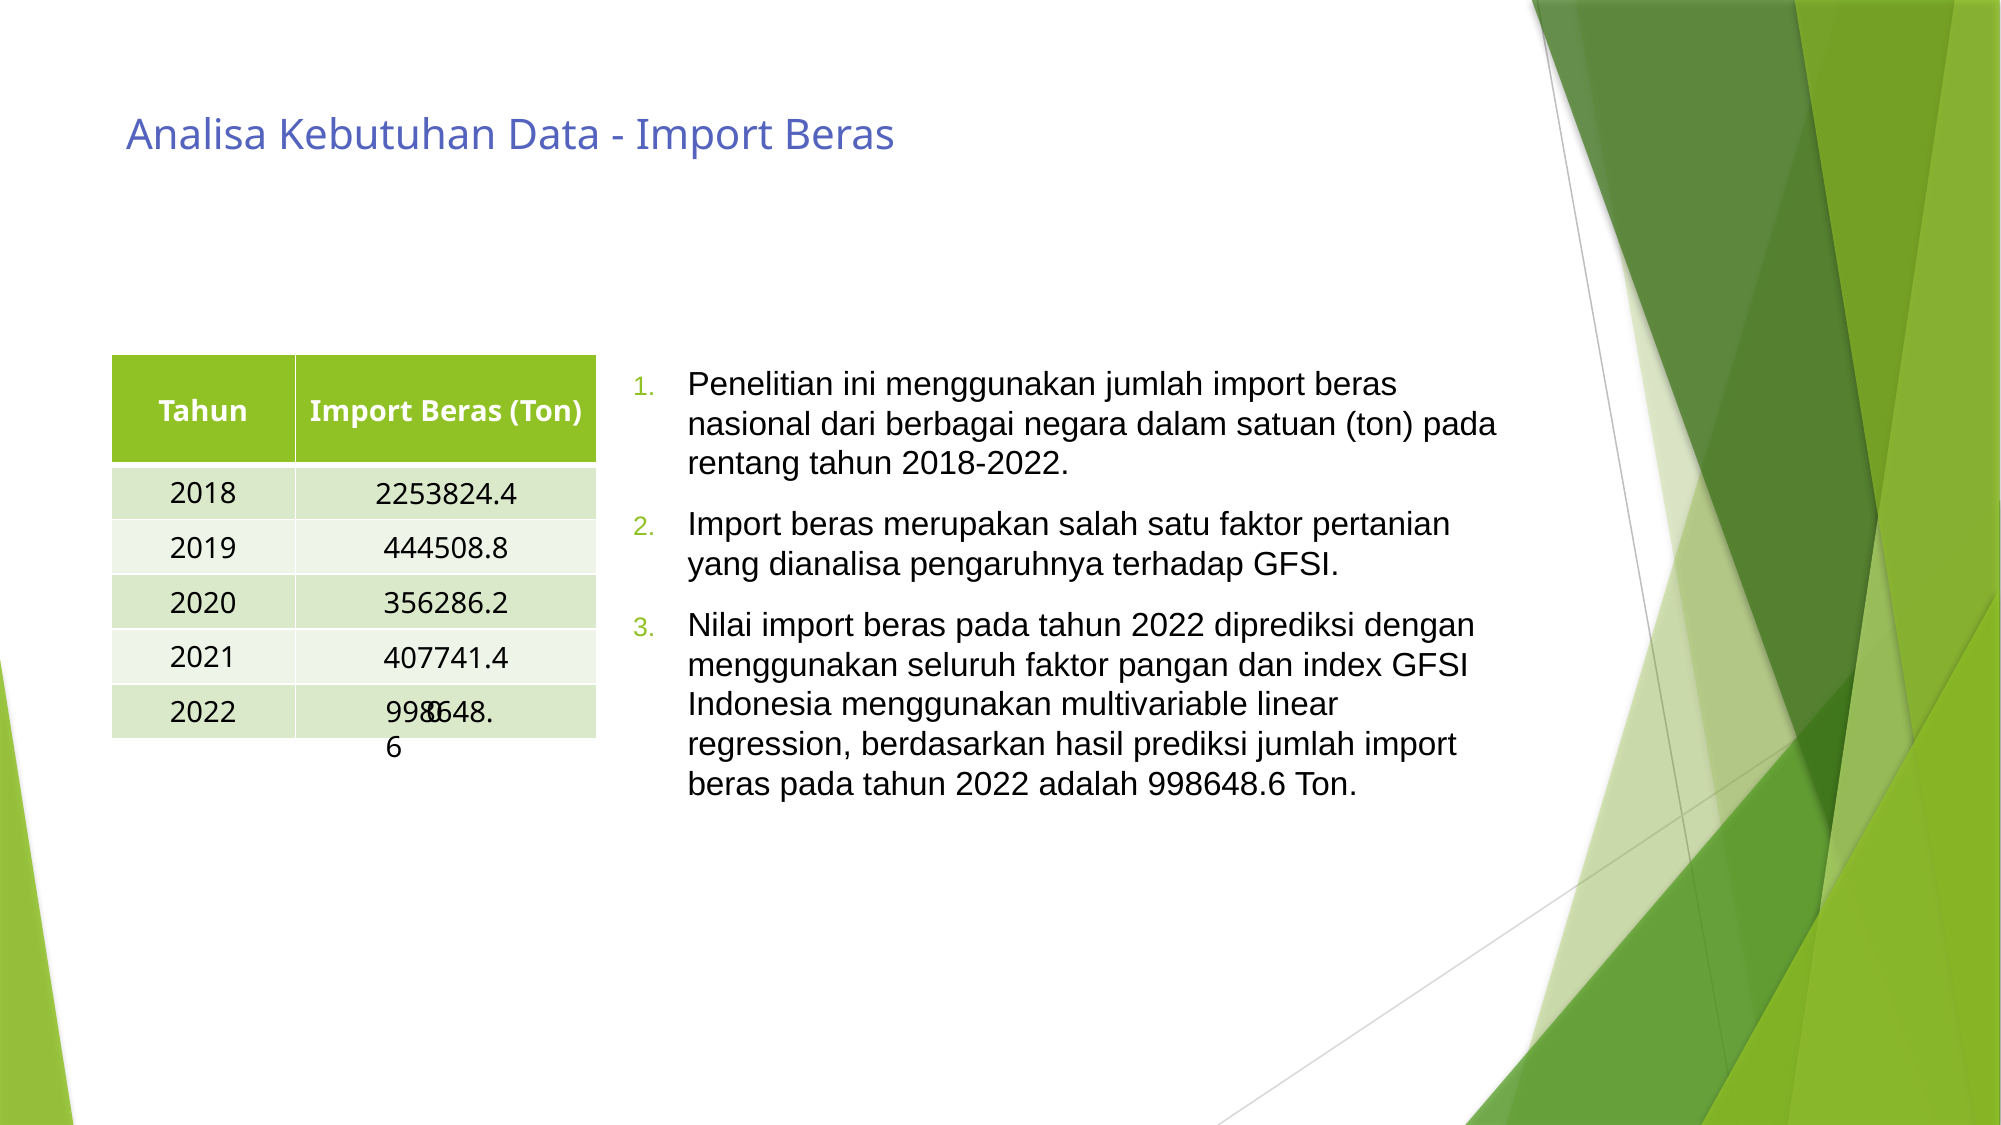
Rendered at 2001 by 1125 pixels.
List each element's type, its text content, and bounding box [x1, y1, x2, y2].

table_cell 2253824.4 [296, 468, 596, 519]
text_box 0 [411, 686, 458, 737]
table_cell [296, 685, 596, 738]
table_cell 2019 [112, 520, 295, 573]
table_cell 356286.2 [296, 575, 596, 628]
list Penelitian ini menggunakan jumlah import beras nasional dari berbagai negara dalam satuan (ton) pada rentang tahun 2018-2022. Import beras merupakan salah satu faktor pertanian yang dianalisa pengaruhnya terhadap GFSI. Nilai import beras pada tahun 2022 diprediksi dengan menggunakan seluruh faktor pangan dan index GFSI Indonesia menggunakan multivariable linear regression, berdasarkan hasil prediksi jumlah import beras pada tahun 2022 adalah 998648.6 Ton. [616, 354, 1522, 870]
table_cell 444508.8 [296, 520, 596, 573]
table_header Tahun [112, 355, 295, 462]
title Analisa Kebutuhan Data - Import Beras [111, 99, 1522, 317]
table_cell 2020 [112, 575, 295, 628]
table_header Import Beras (Ton) [296, 355, 596, 462]
table_cell 2018 [112, 468, 295, 519]
table_cell 2021 [112, 630, 295, 683]
table_cell 407741.4 [296, 630, 596, 683]
table_cell 2022 [112, 685, 295, 738]
text_box 998648.6 [370, 686, 521, 772]
